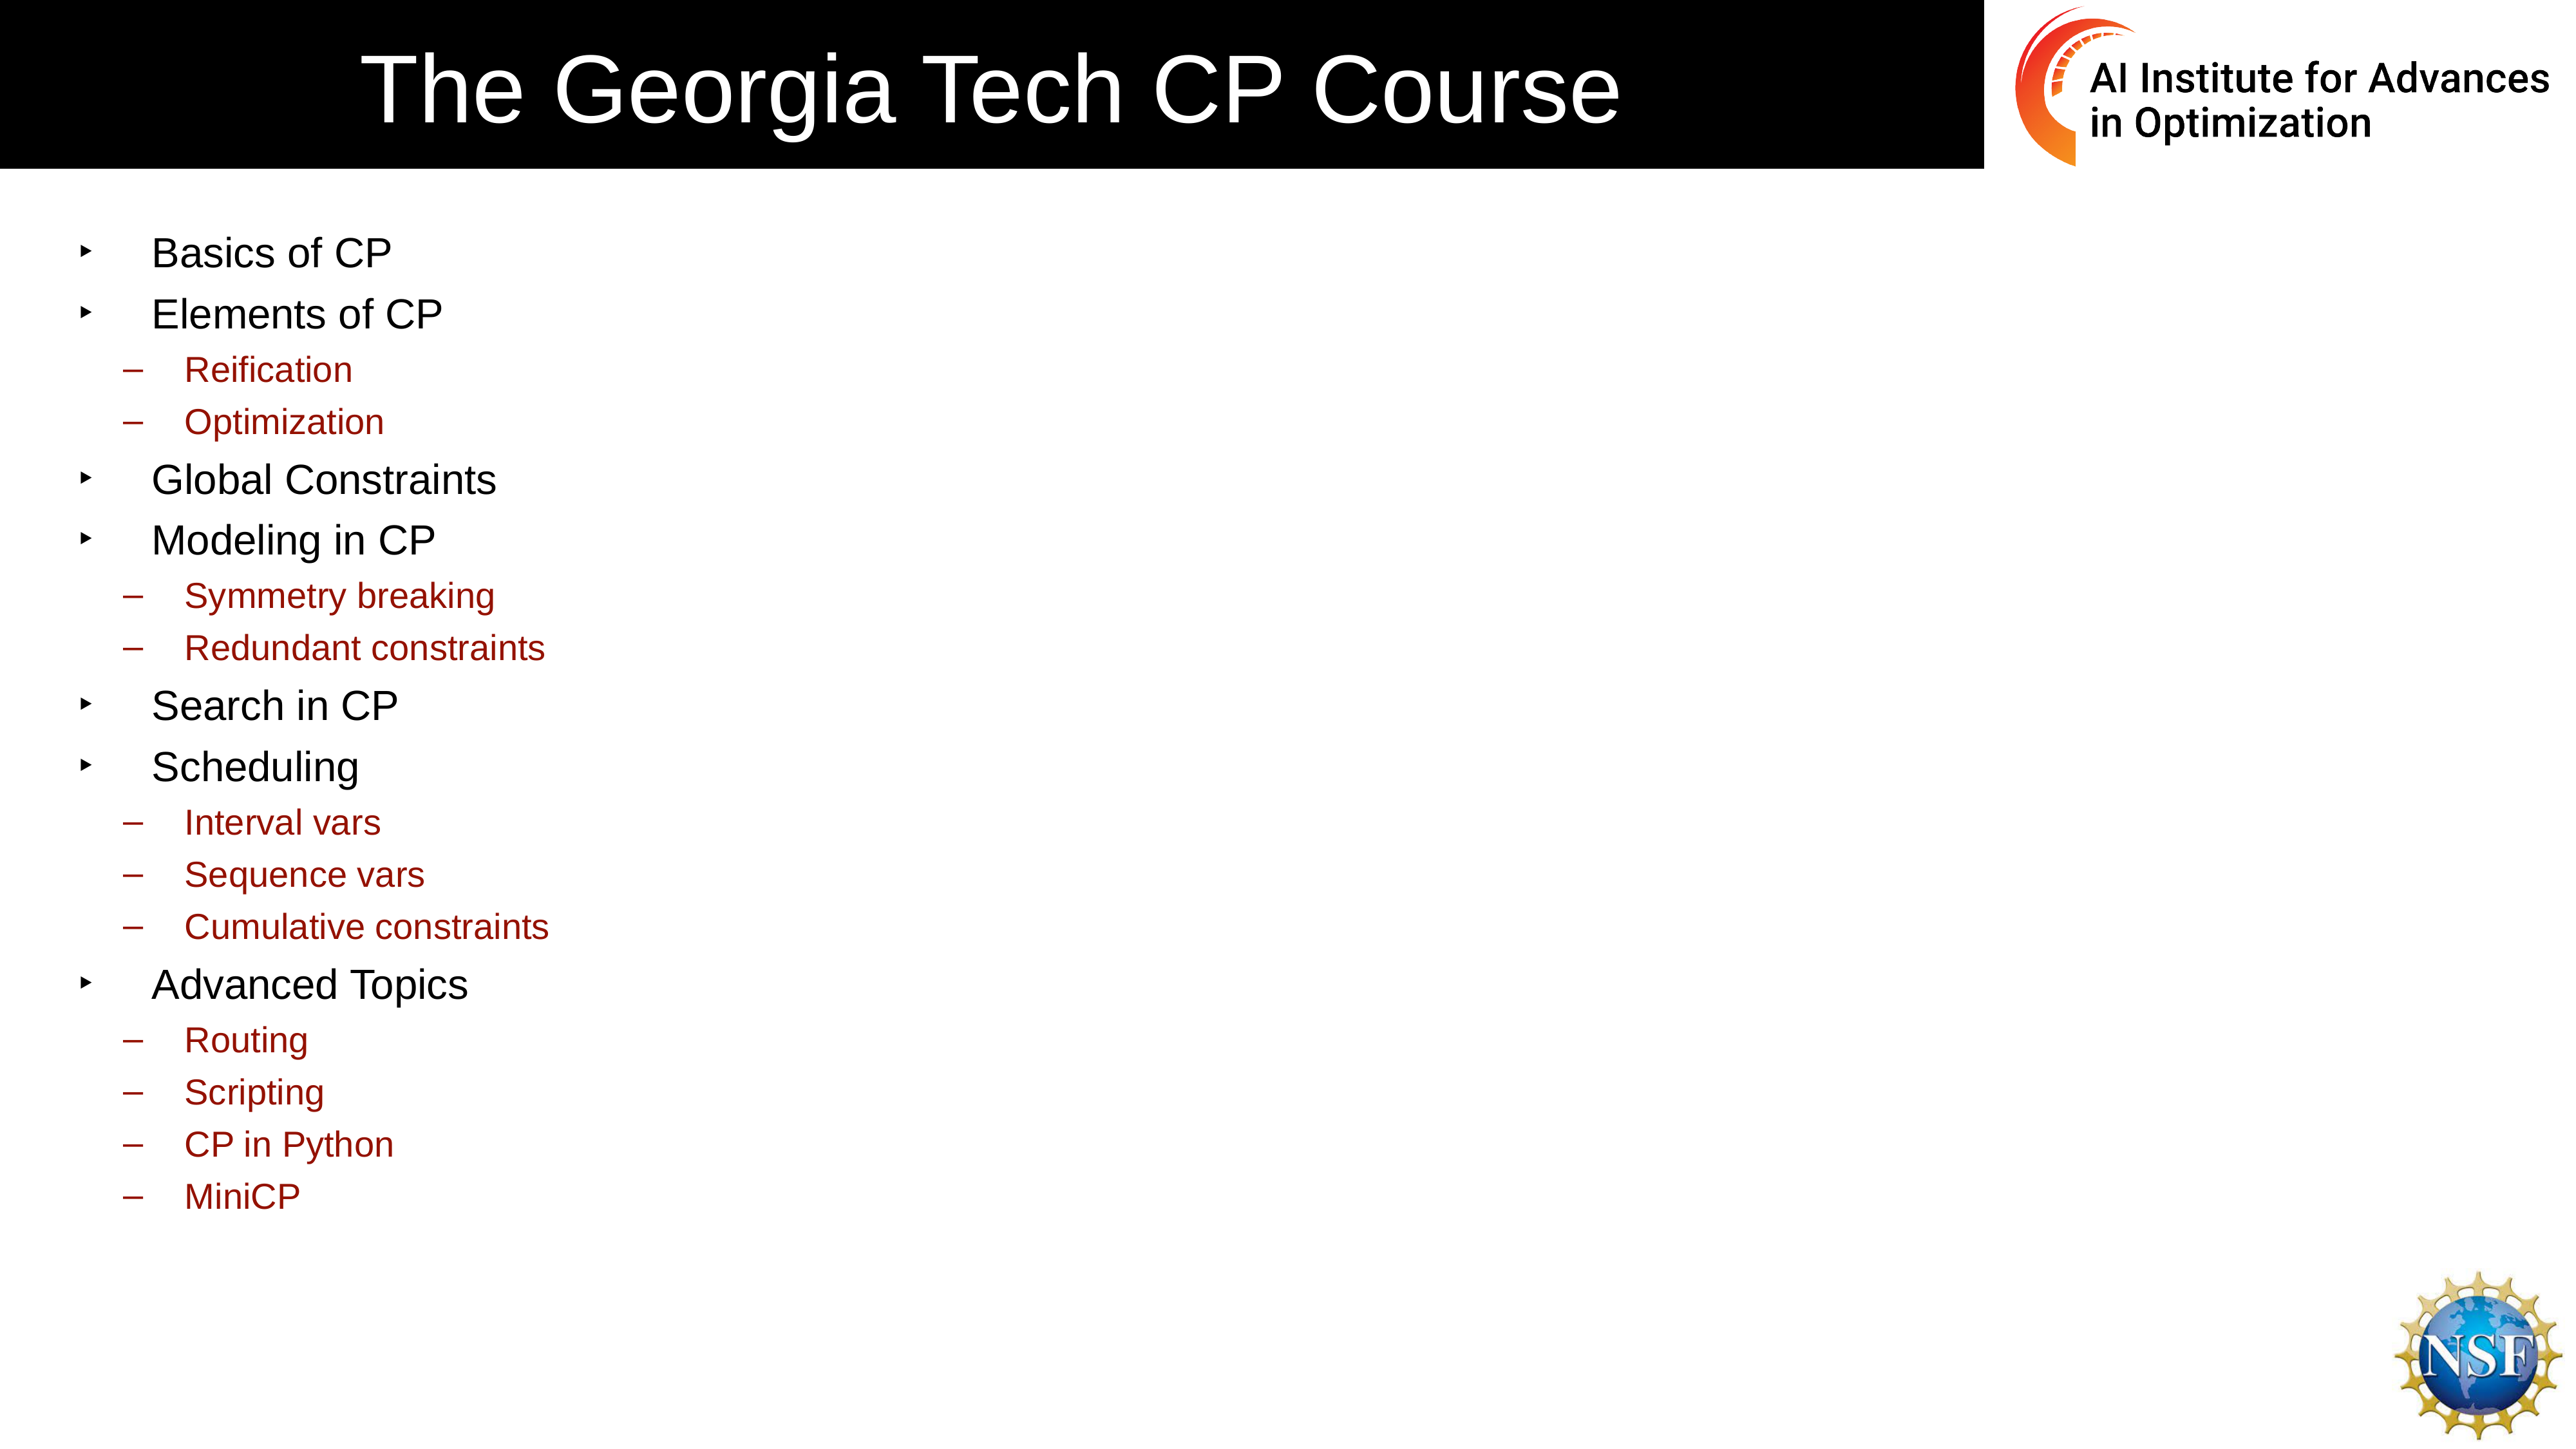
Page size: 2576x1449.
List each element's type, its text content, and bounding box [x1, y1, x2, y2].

list Basics of CP Elements of CP Reification Optimization Global Constraints Modeling in CP Symmetry breaking Redundant constraints Search in CP Scheduling Interval vars Sequence vars Cumulative constraints Advanced Topics Routing Scripting CP in Python MiniCP [70, 216, 2502, 1232]
picture [2392, 1268, 2565, 1443]
title The Georgia Tech CP Course [0, 0, 1984, 169]
picture [2015, 6, 2549, 167]
